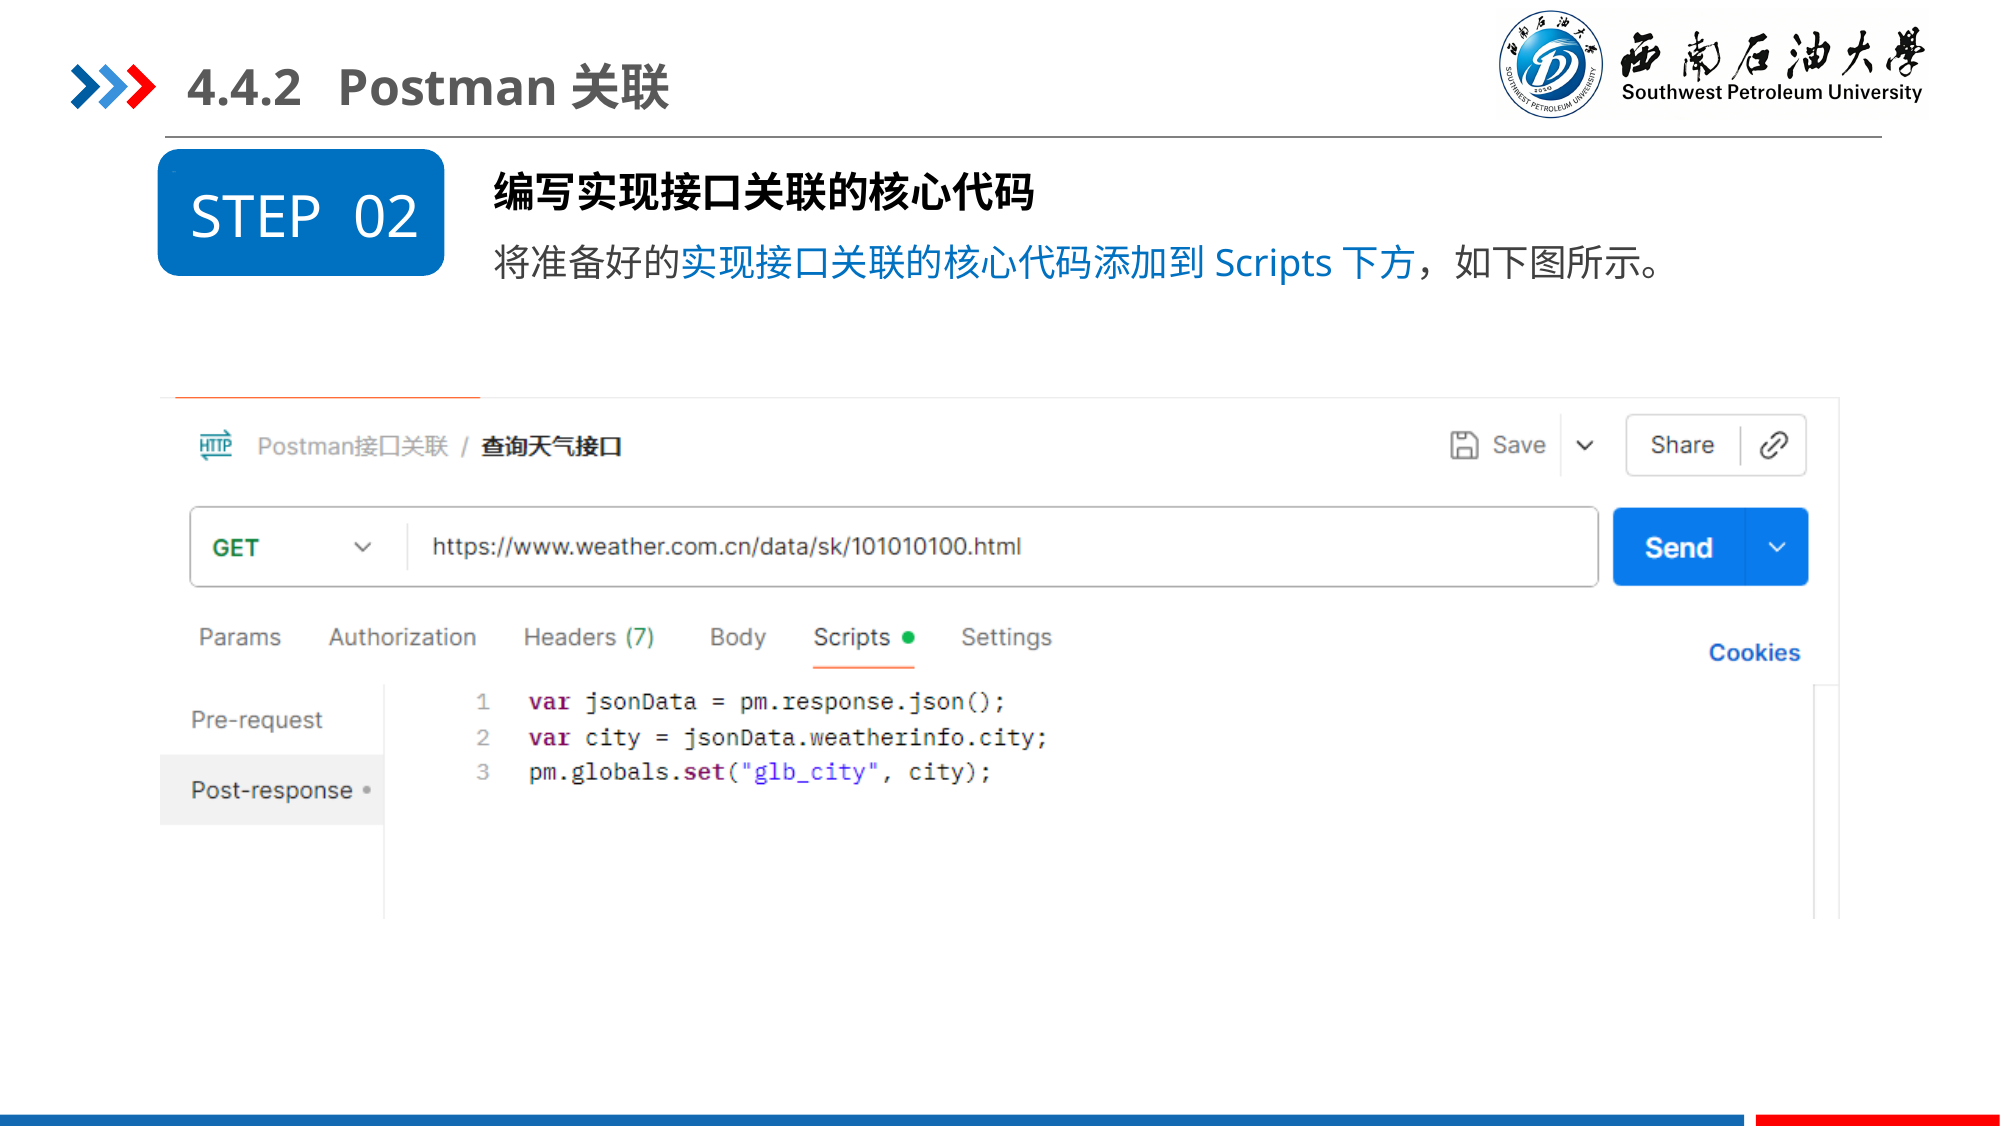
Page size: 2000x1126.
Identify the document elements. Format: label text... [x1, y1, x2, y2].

text_box [155, 146, 447, 279]
text_box STEP 02 [172, 171, 439, 257]
text_box 编写实现接口关联的核心代码 将准备好的实现接口关联的核心代码添加到Scripts下方，如下图所示。 [478, 133, 1781, 292]
picture [1496, 8, 1929, 120]
text_box 4.4.2 Postman关联 [187, 43, 827, 127]
picture [159, 396, 1840, 920]
